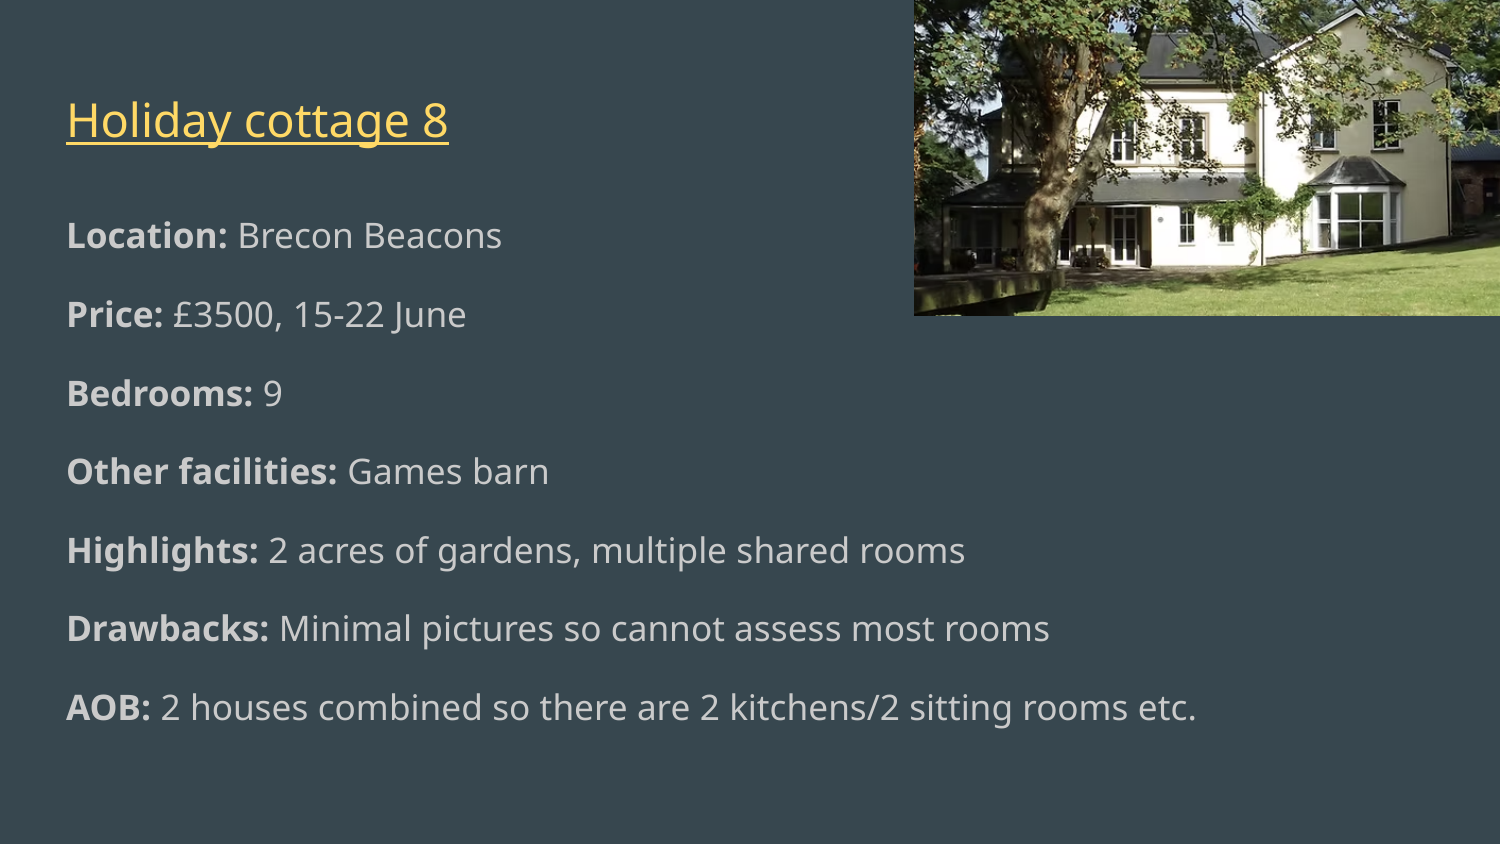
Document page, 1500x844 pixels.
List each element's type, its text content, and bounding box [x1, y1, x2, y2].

title Holiday cottage 8 [51, 72, 909, 167]
list Location: Brecon Beacons Price: £3500, 15-22 June Bedrooms: 9 Other facilities: Games barn Highlights: 2 acres of gardens, multiple shared rooms Drawbacks: Minimal pictures so cannot assess most rooms AOB: 2 houses combined so there are 2 kitchens/2 sitting rooms etc. [51, 189, 1449, 750]
picture [914, 0, 1500, 317]
